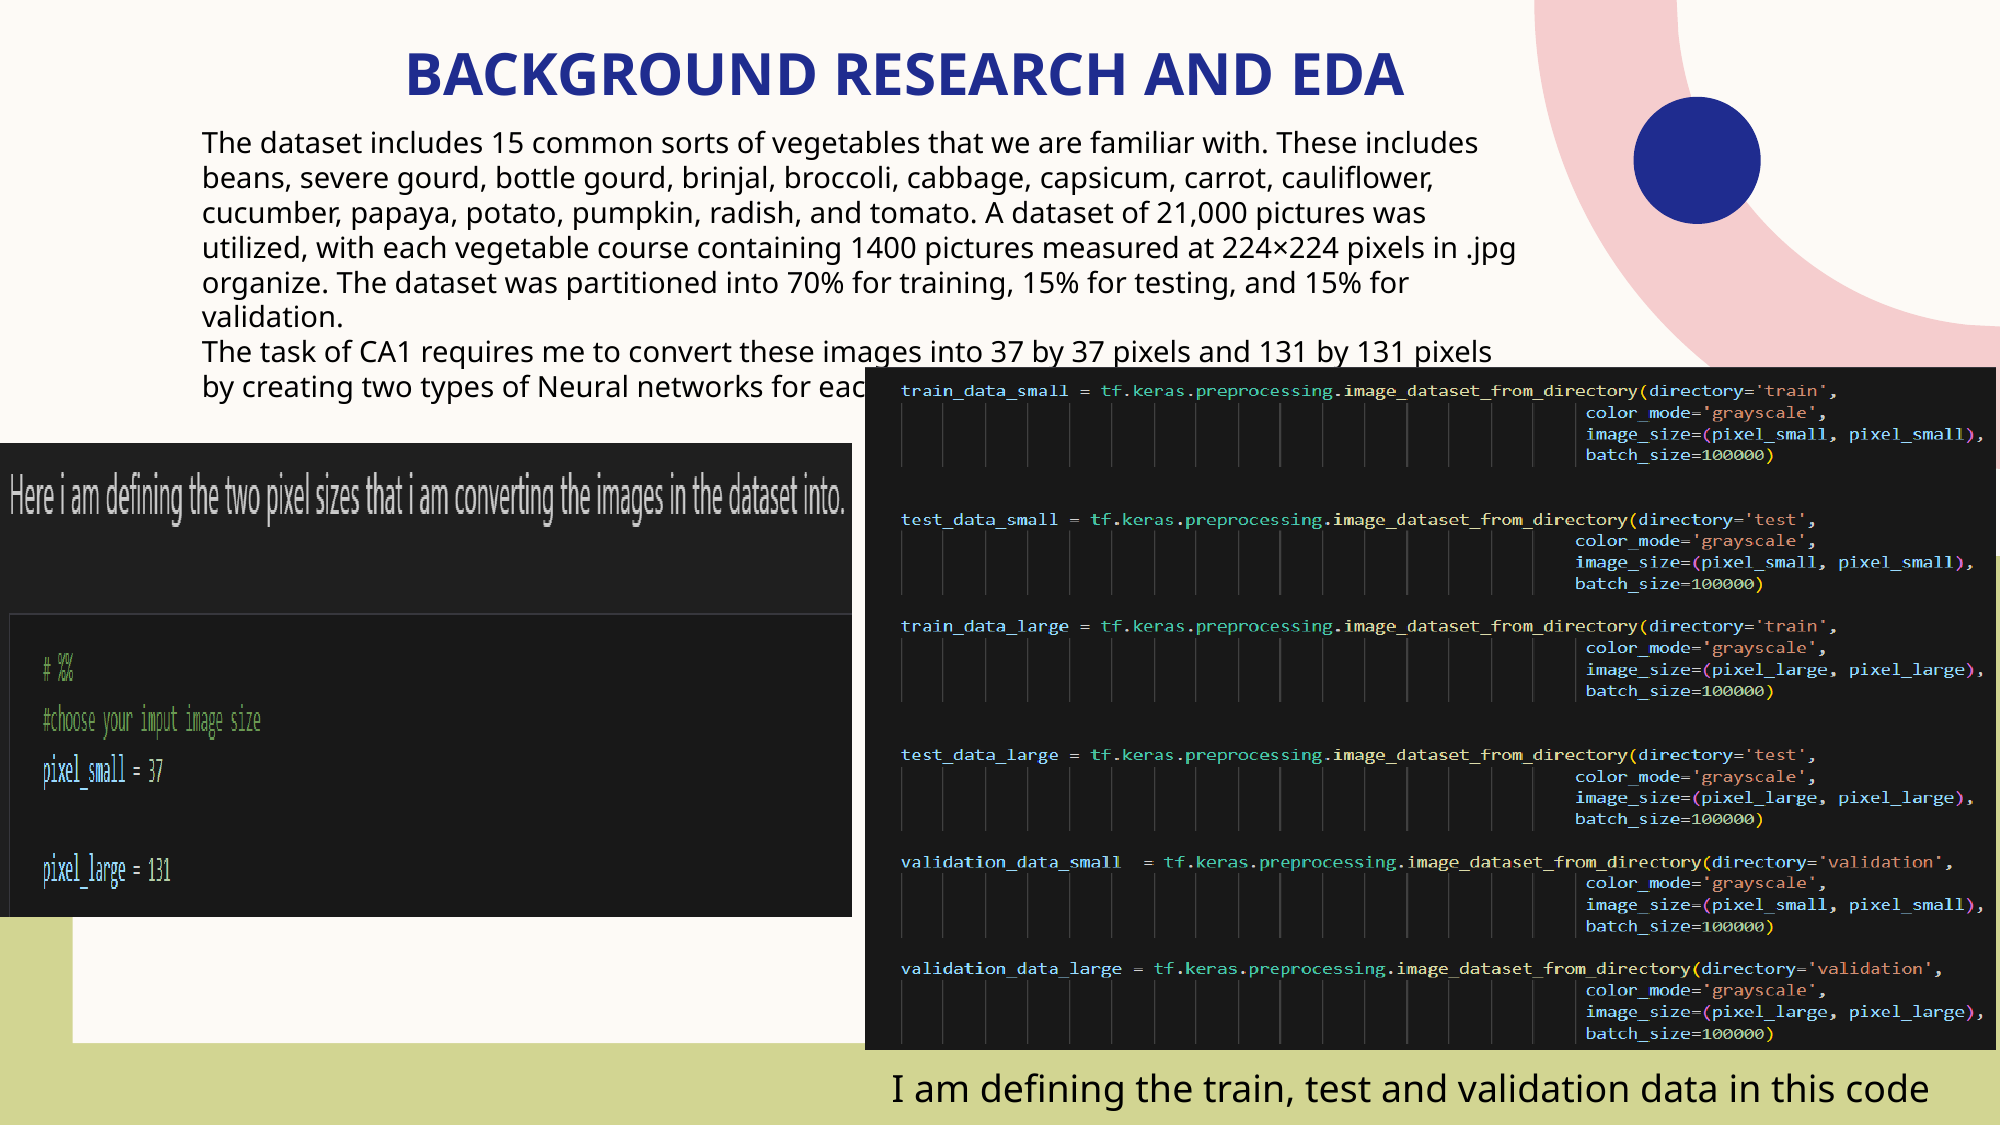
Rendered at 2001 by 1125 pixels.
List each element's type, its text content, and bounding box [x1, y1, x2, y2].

title Background research and EDA [106, 0, 1704, 146]
picture [865, 367, 1996, 1050]
picture [0, 443, 852, 917]
text_box The dataset includes 15 common sorts of vegetables that we are familiar with. These includes beans, severe gourd, bottle gourd, brinjal, broccoli, cabbage, capsicum, carrot, cauliflower, cucumber, papaya, potato, pumpkin, radish, and tomato. A dataset of 21,000 pictures was utilized, with each vegetable course containing 1400 pictures measured at 224×224 pixels in .jpg organize. The dataset was partitioned into 70% for training, 15% for testing, and 15% for validation. The task of CA1 requires me to convert these images into 37 by 37 pixels and 131 by 131 pixels by creating two types of Neural networks for each input size. [187, 116, 1545, 412]
text_box I am defining the train, test and validation data in this code [876, 1058, 1956, 1118]
